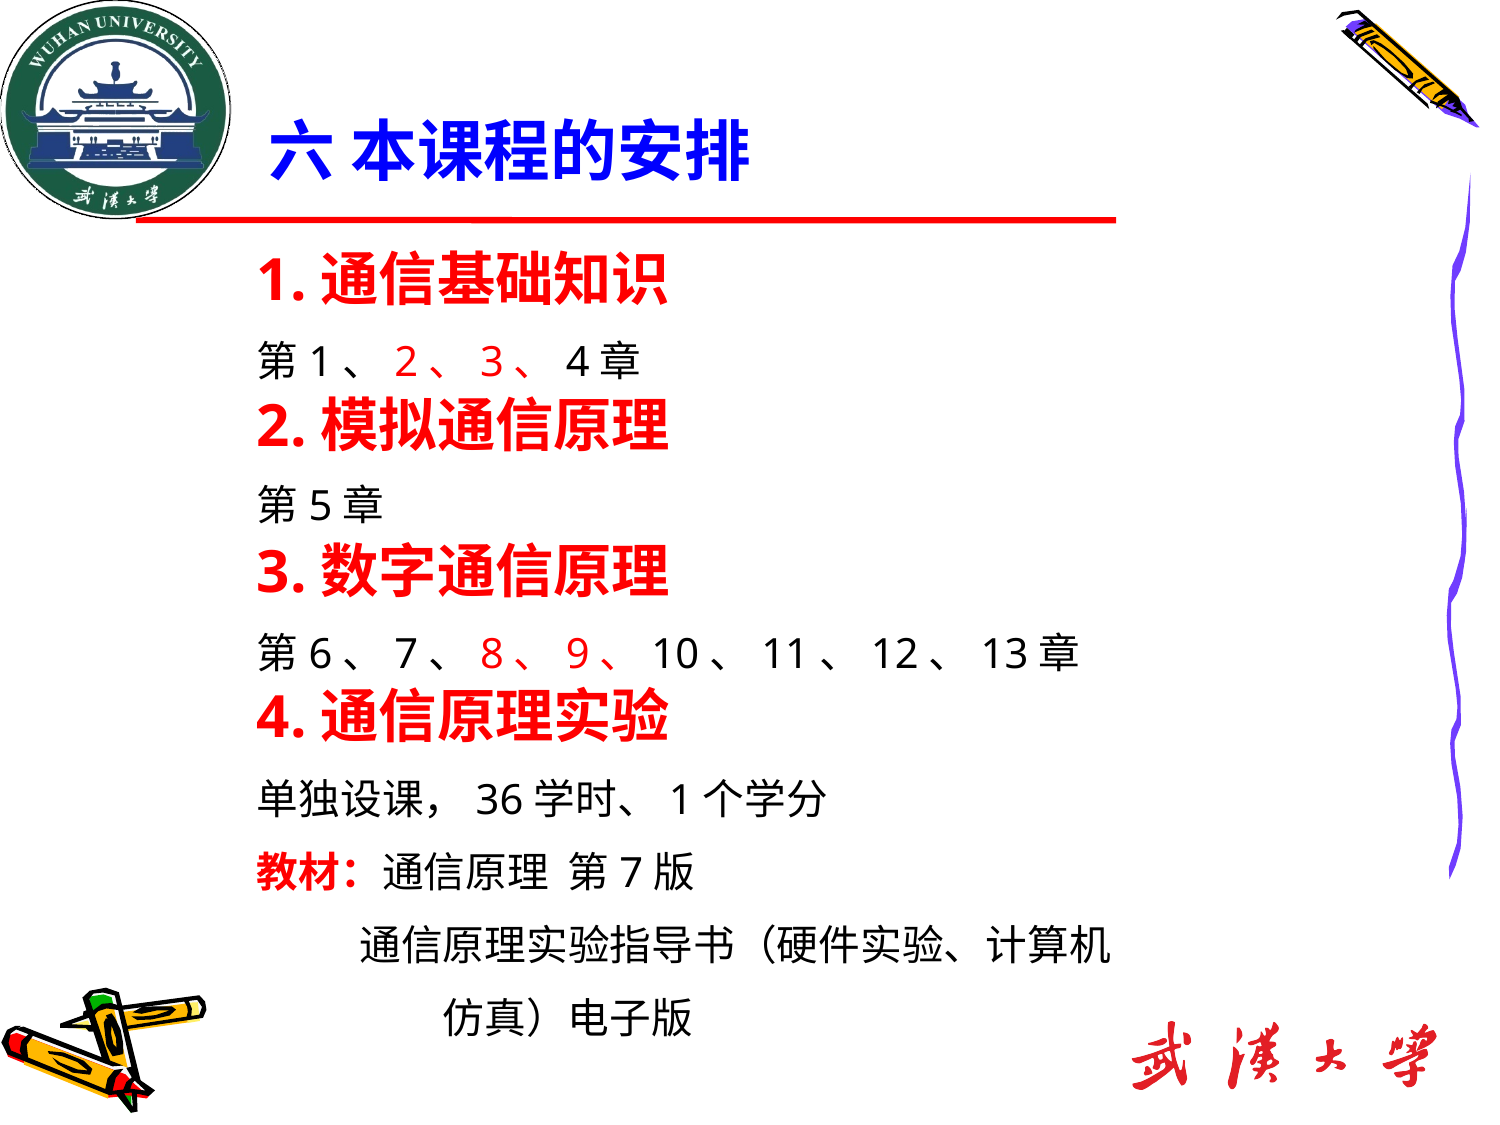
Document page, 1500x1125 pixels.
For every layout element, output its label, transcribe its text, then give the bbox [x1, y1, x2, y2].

text_box 1.通信基础知识 第1、2、3、4章 2.模拟通信原理 第5章 3.数字通信原理 第6、7、8、9、10、11、12、13章 4.通信原理实验 单独设课，36学时、1个学分 教材：通信原理 第7版 通信原理实验指导书（硬件实验、计算机 仿真）电子版 [242, 231, 1184, 1090]
text_box 六 本课程的安排 [253, 66, 880, 197]
picture [1128, 1015, 1471, 1093]
picture [0, 1, 231, 220]
